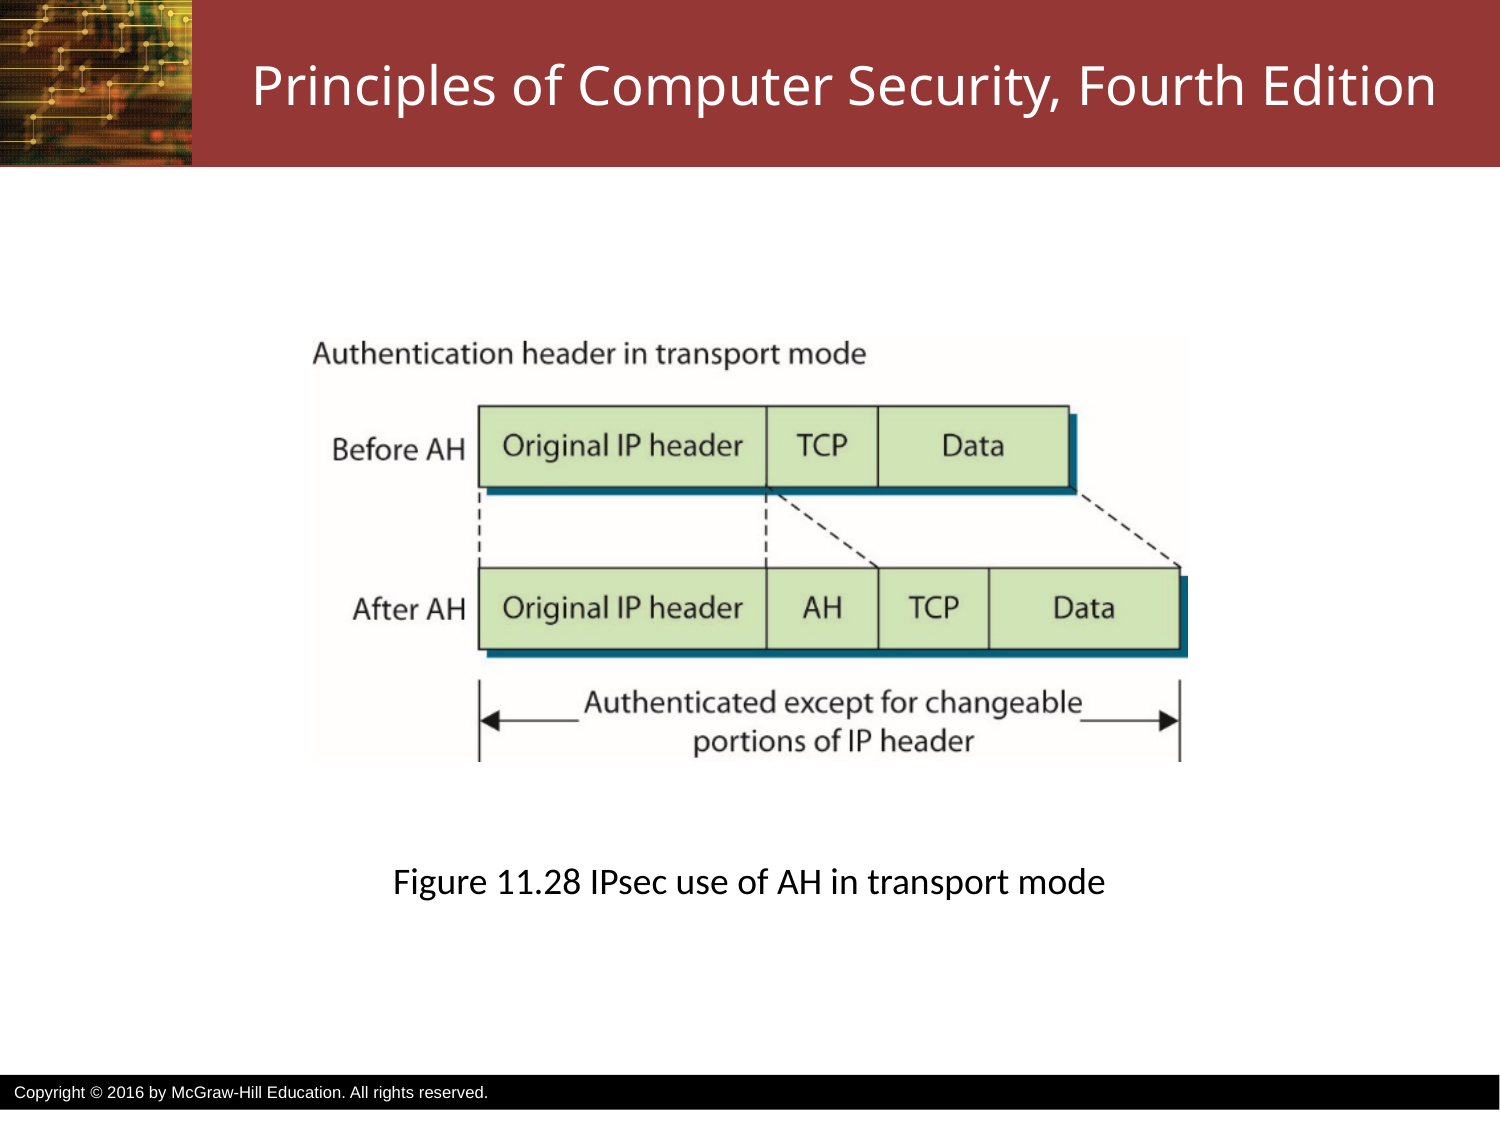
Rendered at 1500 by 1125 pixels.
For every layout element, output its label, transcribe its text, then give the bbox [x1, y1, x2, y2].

picture [311, 337, 1188, 762]
picture [0, 0, 192, 165]
list Figure 11.28 IPsec use of AH in transport mode [99, 849, 1400, 925]
